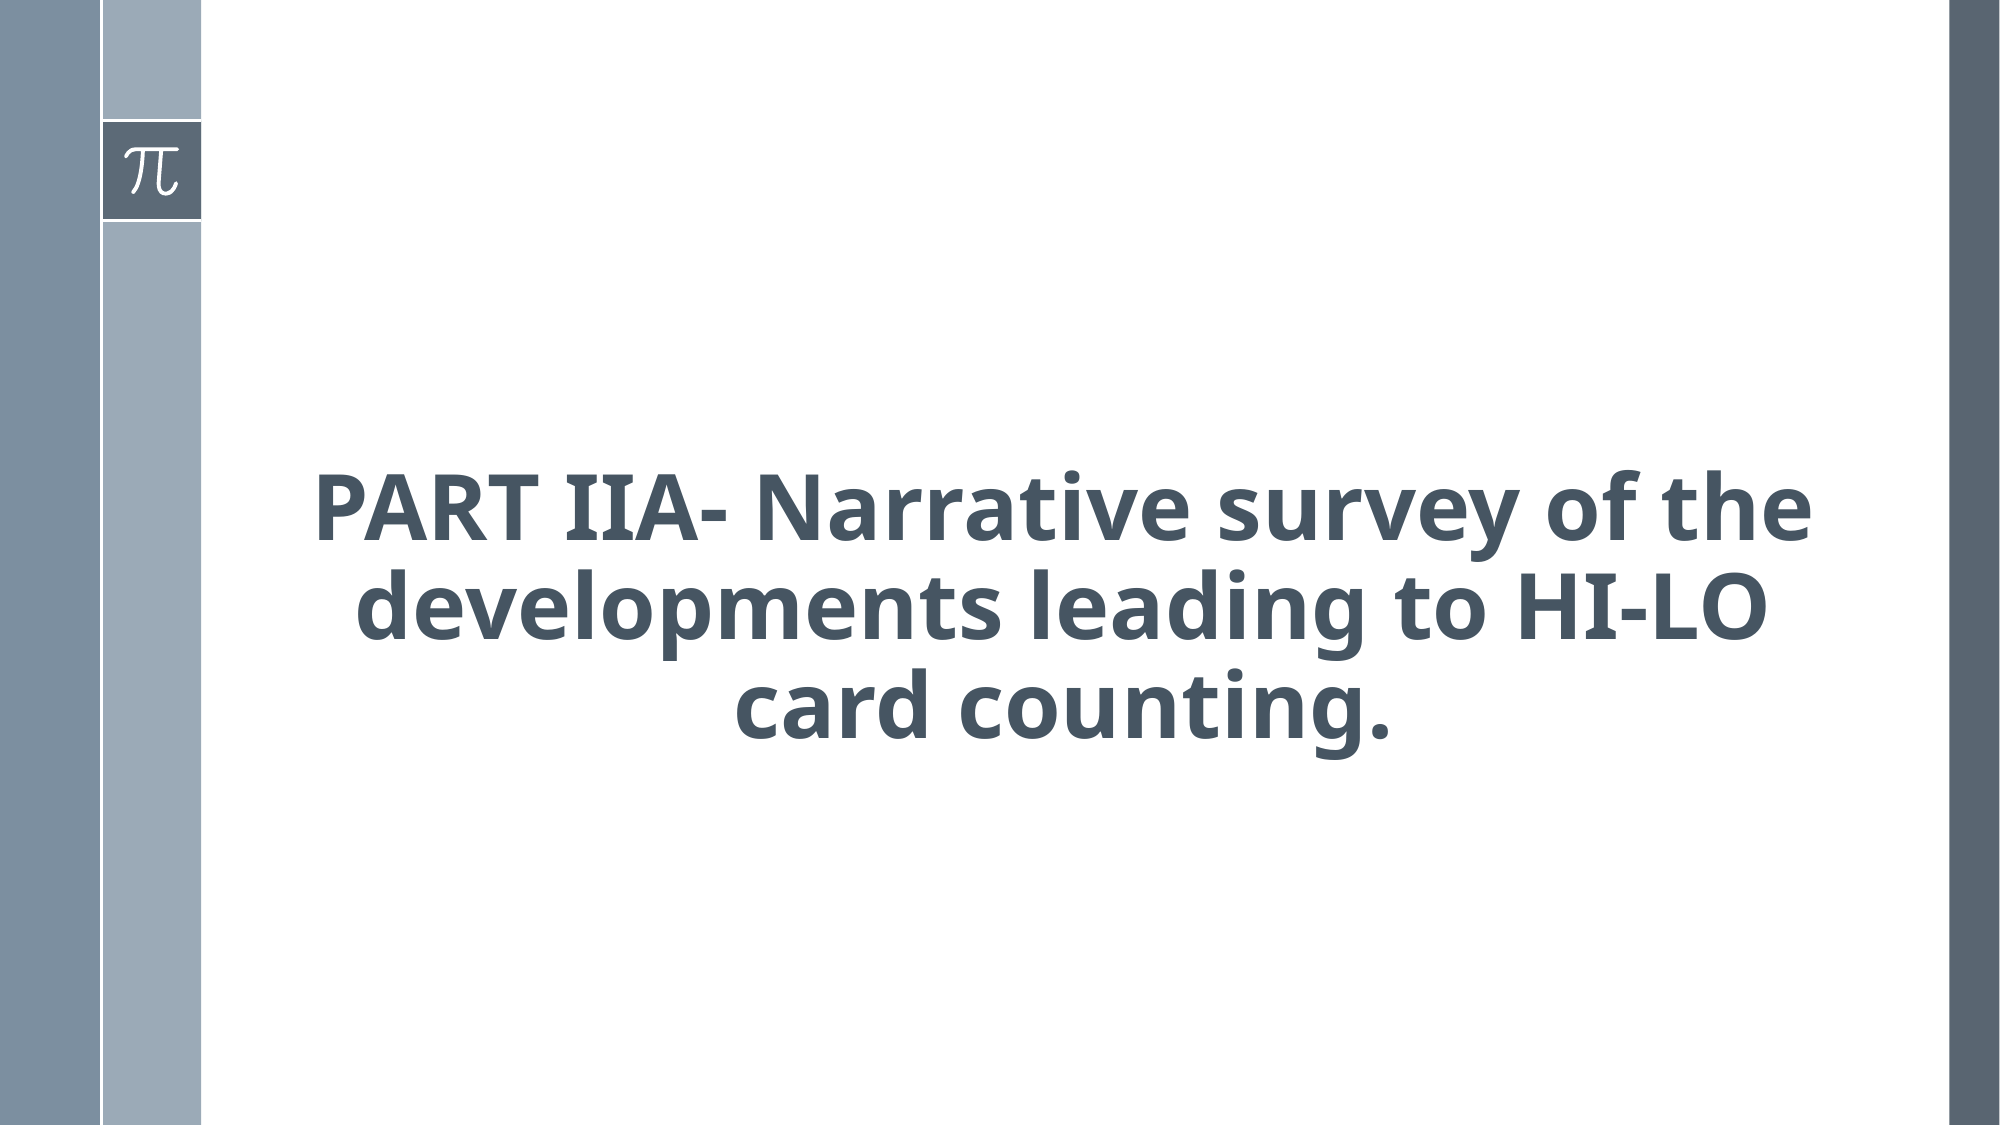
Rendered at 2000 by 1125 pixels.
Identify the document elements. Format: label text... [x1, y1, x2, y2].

list PART IIA- Narrative survey of the developments leading to HI-LO card counting. [261, 262, 1867, 1013]
